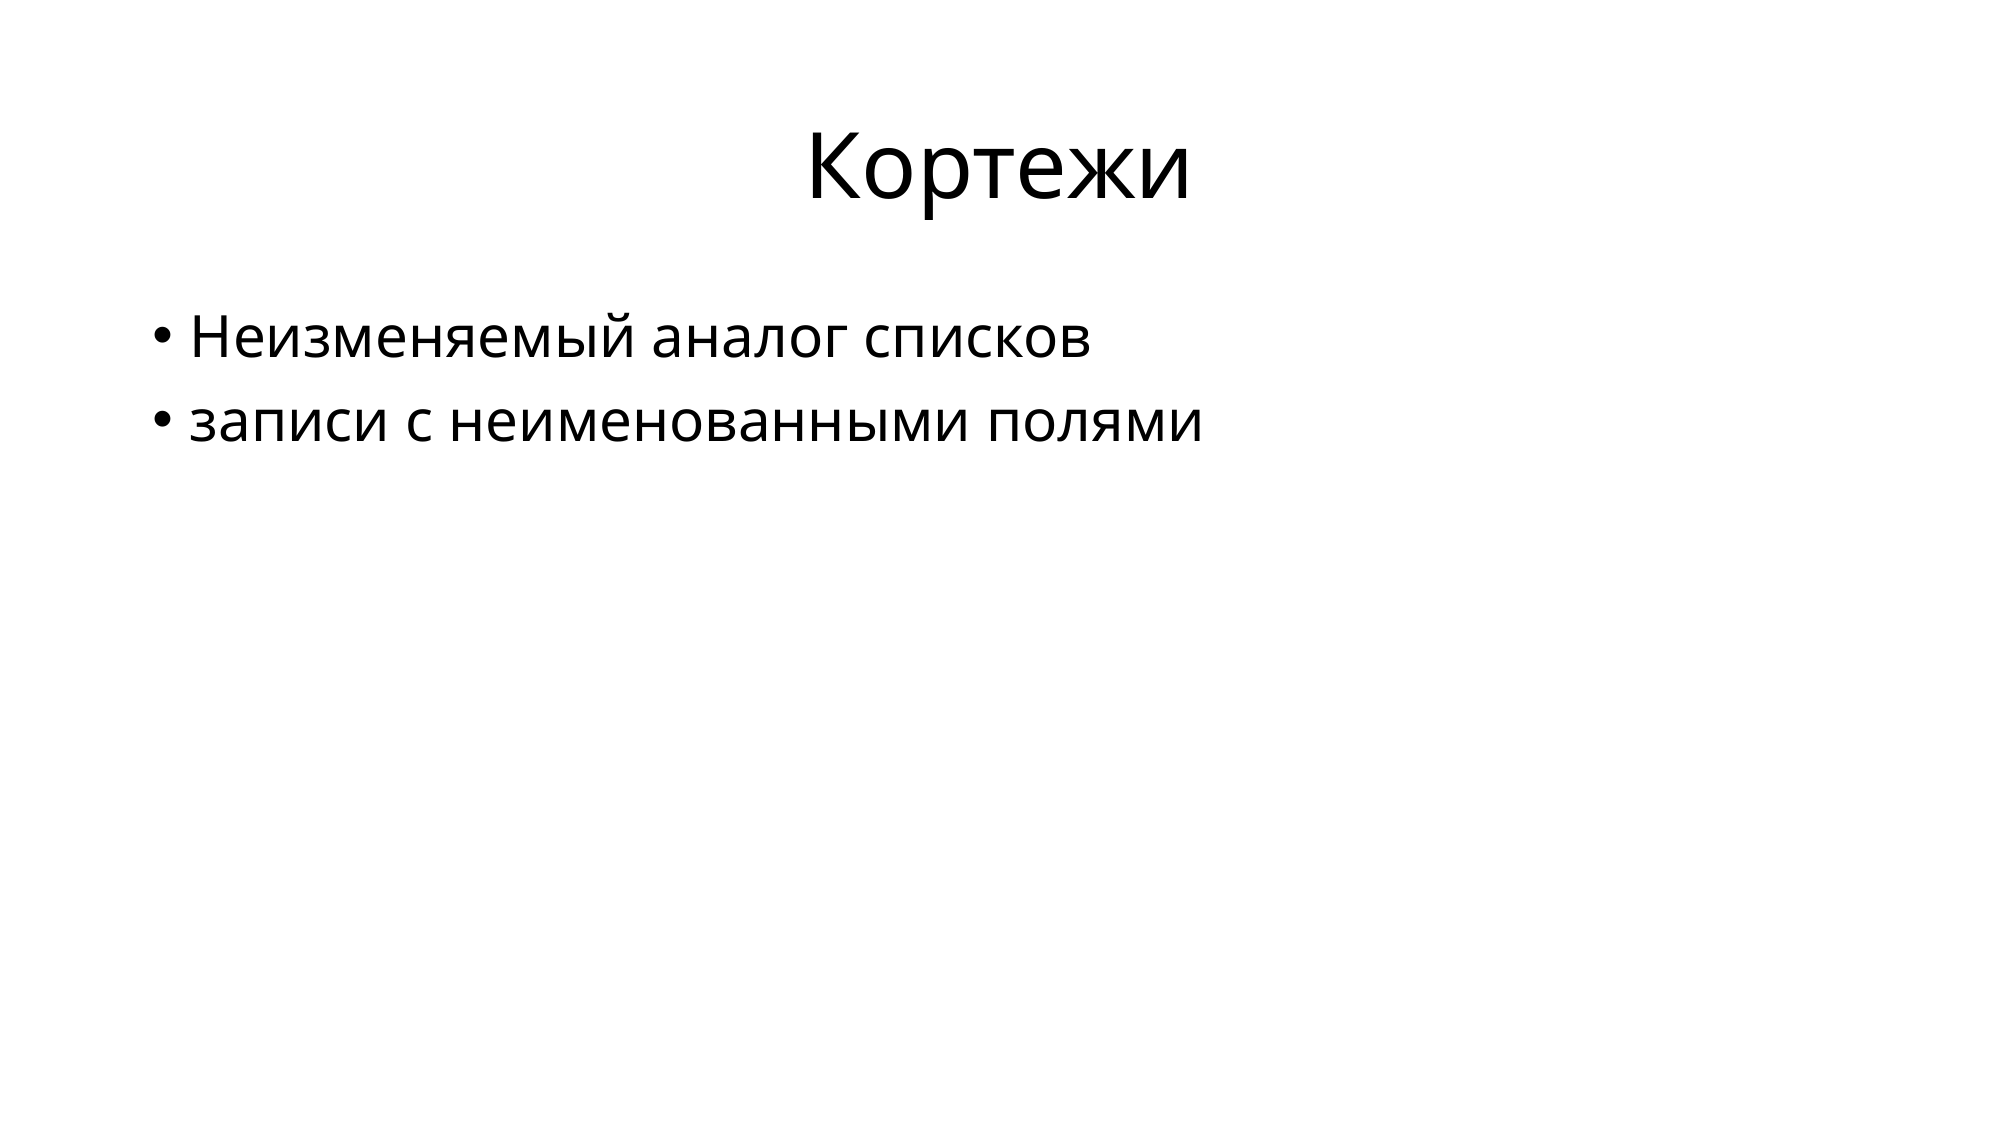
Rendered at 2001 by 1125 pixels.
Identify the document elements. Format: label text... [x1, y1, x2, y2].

title Кортежи [137, 59, 1863, 278]
list Неизменяемый аналог списков записи с неименованными полями [137, 299, 1863, 1014]
